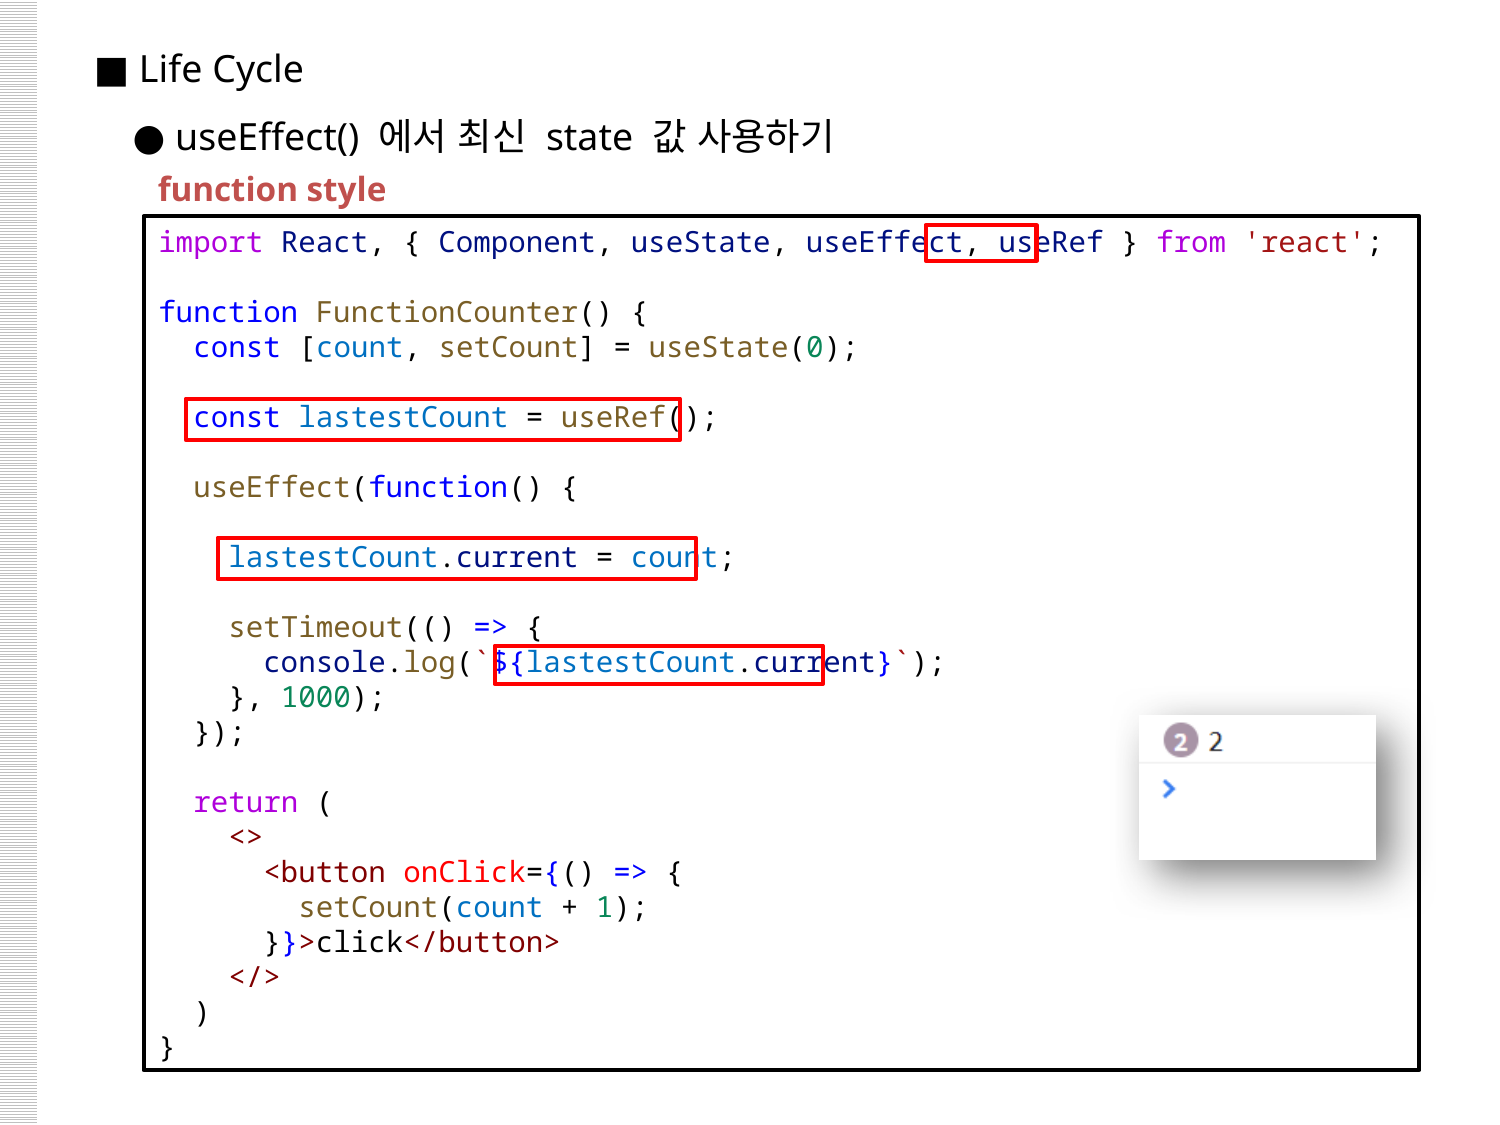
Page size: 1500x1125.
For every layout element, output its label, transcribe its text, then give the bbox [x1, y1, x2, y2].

text_box ■ Life Cycle ● useEffect() 에서 최신 state 값 사용하기 [78, 15, 851, 166]
text_box import React, { Component, useState, useEffect, useRef } from 'react'; function FunctionCounter() { const [count, setCount] = useState(0); const lastestCount = useRef(); useEffect(function() { lastestCount.current = count; setTimeout(() => { console.log(`${lastestCount.current}`); }, 1000); }); return ( <> <button onClick={() => { setCount(count + 1); }}>click</button> </> ) } [142, 214, 1421, 1072]
text_box [924, 223, 1039, 263]
picture [1139, 715, 1376, 860]
text_box function style [143, 160, 402, 216]
text_box [184, 397, 682, 442]
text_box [1131, 707, 1416, 900]
text_box [216, 536, 698, 581]
text_box [493, 644, 825, 686]
